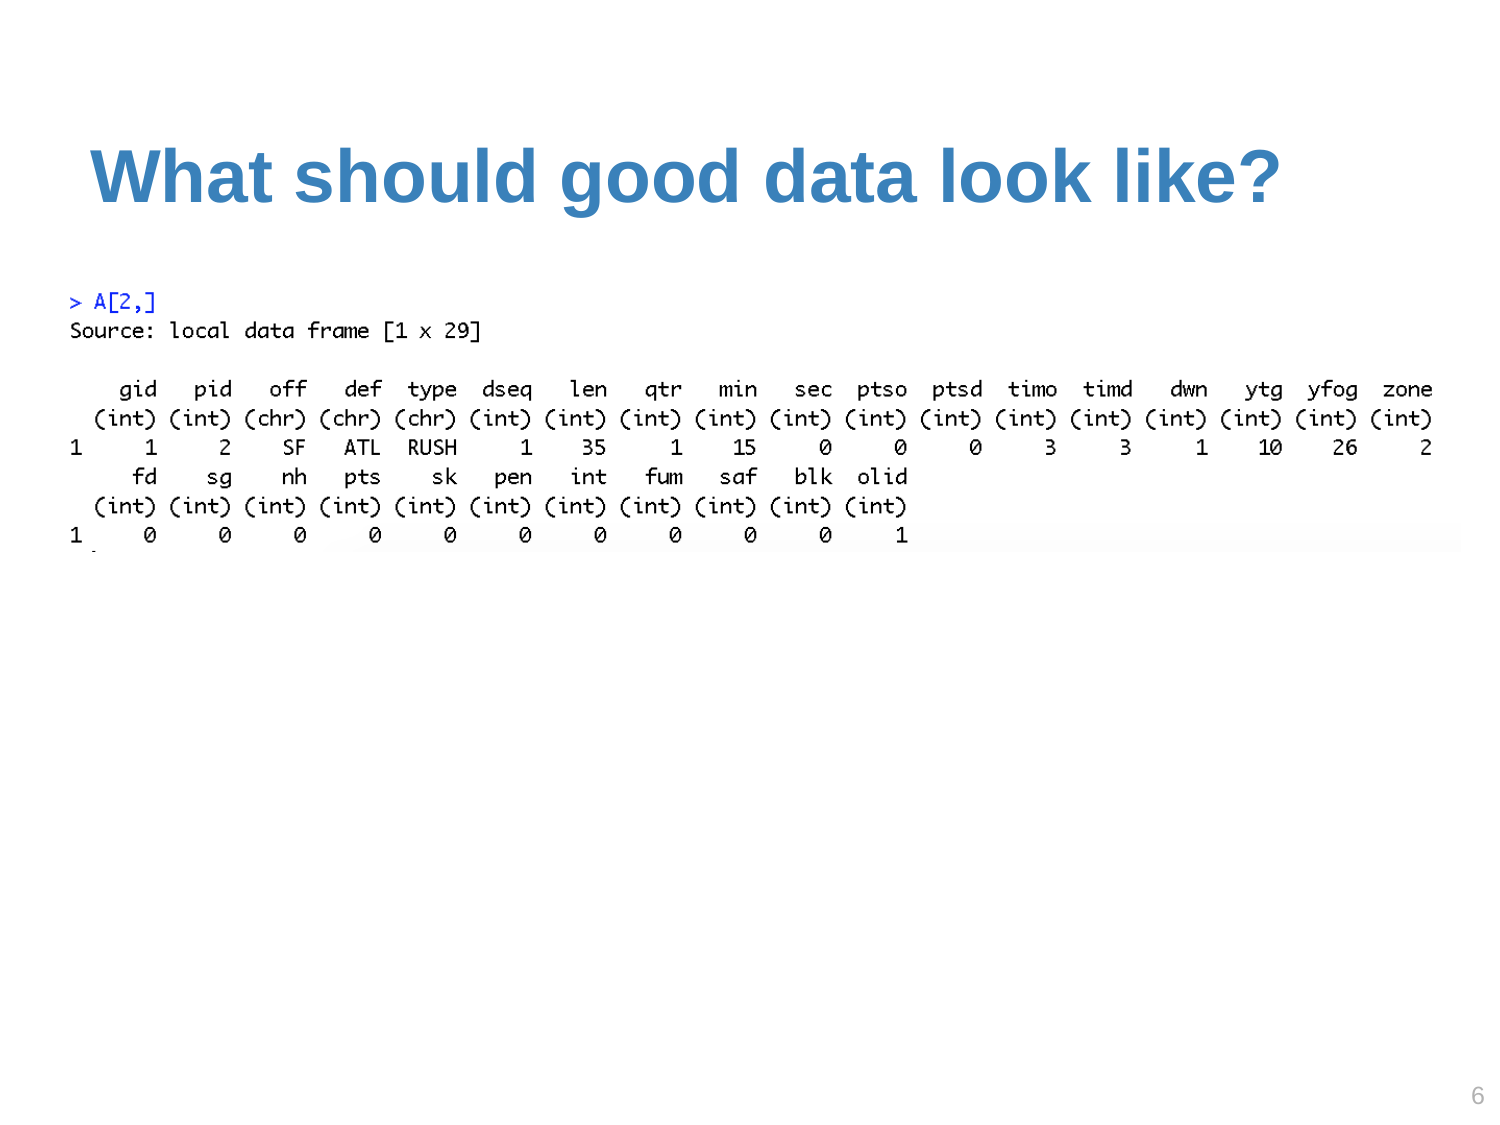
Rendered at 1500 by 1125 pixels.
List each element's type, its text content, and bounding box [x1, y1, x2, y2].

slide_number 5 [1149, 1065, 1500, 1125]
picture [62, 287, 1461, 553]
title What should good data look like? [75, 45, 1425, 233]
